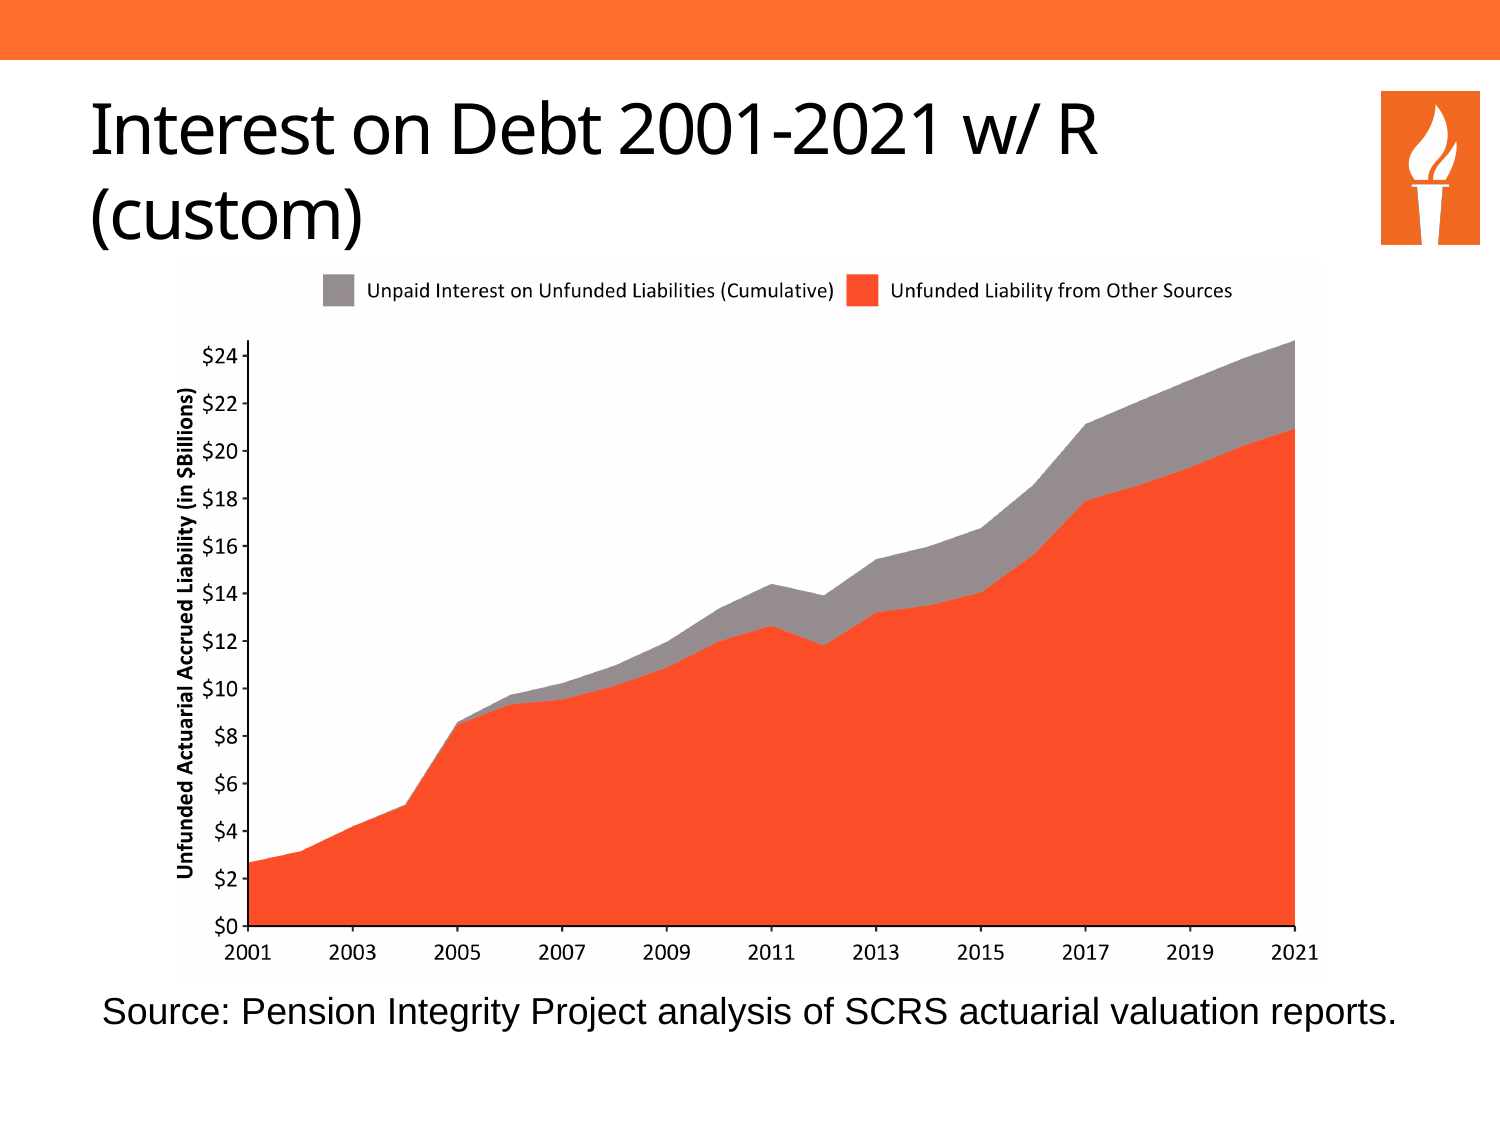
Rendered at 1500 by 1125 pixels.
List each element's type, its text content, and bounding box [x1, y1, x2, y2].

title Interest on Debt 2001-2021 w/ R (custom) [75, 87, 1366, 250]
picture [1381, 91, 1480, 245]
picture [176, 262, 1324, 980]
text_box Source: Pension Integrity Project analysis of SCRS actuarial valuation reports. [74, 979, 1425, 1063]
